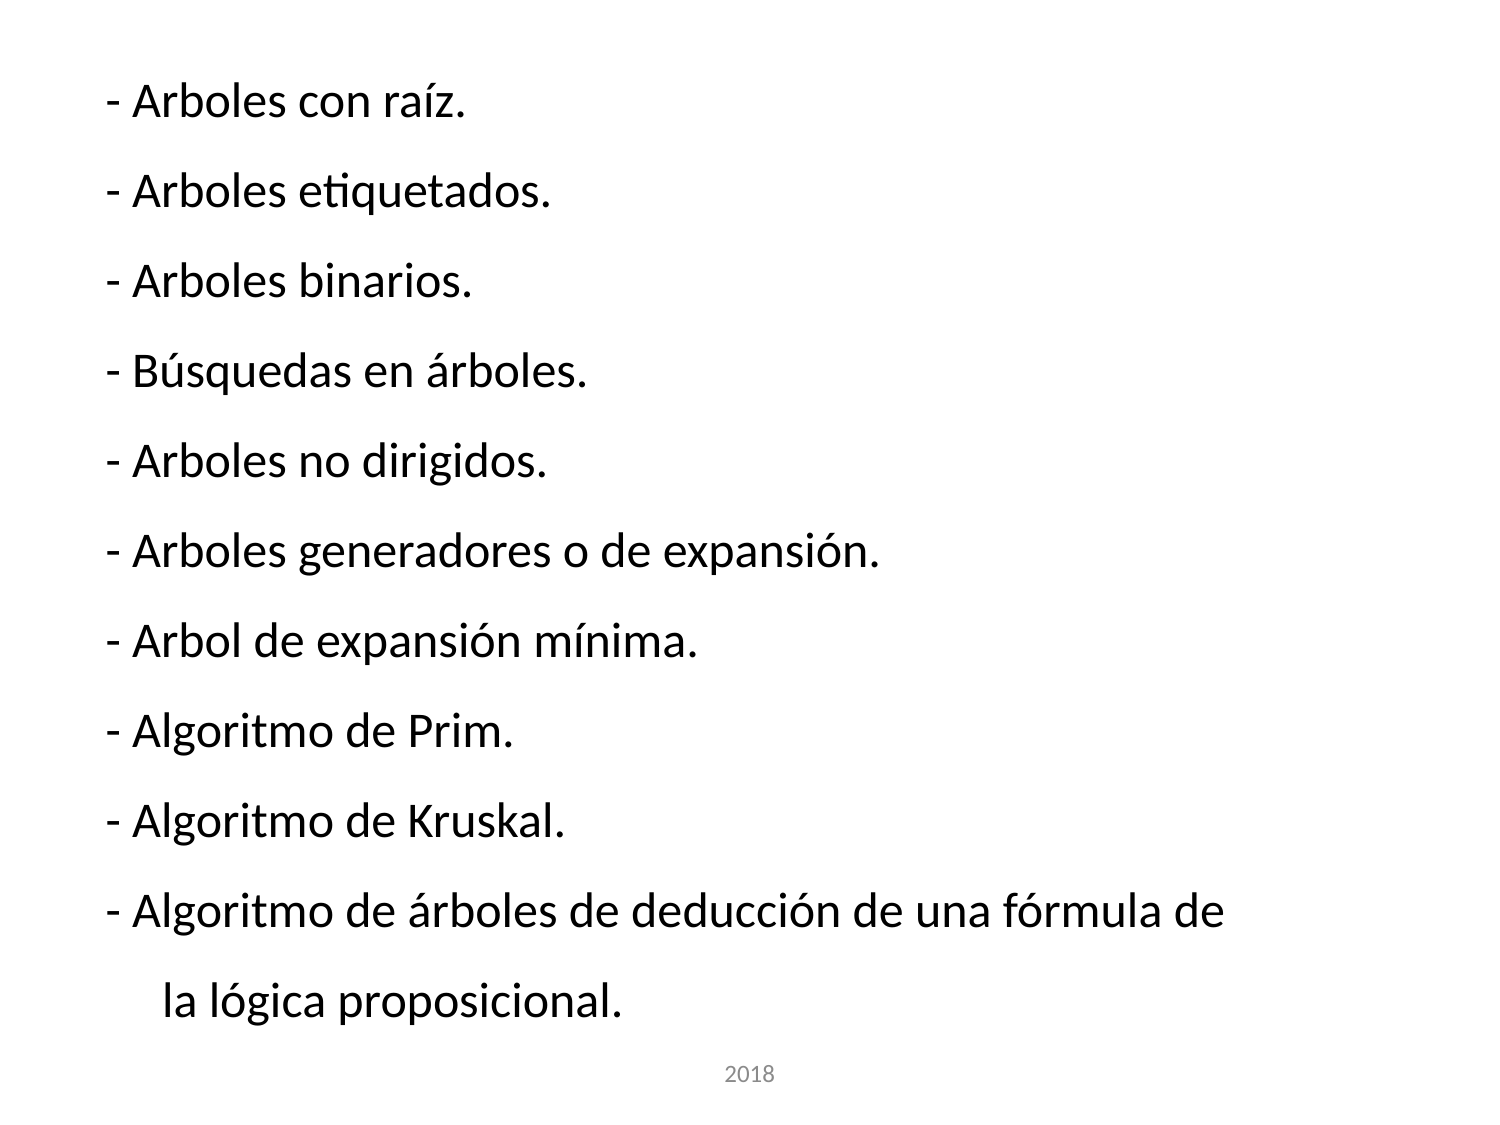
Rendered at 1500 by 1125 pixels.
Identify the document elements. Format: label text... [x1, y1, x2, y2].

text_box - Arboles con raíz. - Arboles etiquetados. - Arboles binarios. - Búsquedas en árboles. - Arboles no dirigidos. - Arboles generadores o de expansión. - Arbol de expansión mínima. - Algoritmo de Prim. - Algoritmo de Kruskal. - Algoritmo de árboles de deducción de una fórmula de la lógica proposicional. [90, 30, 1442, 1036]
footer 2018 [512, 1042, 988, 1103]
